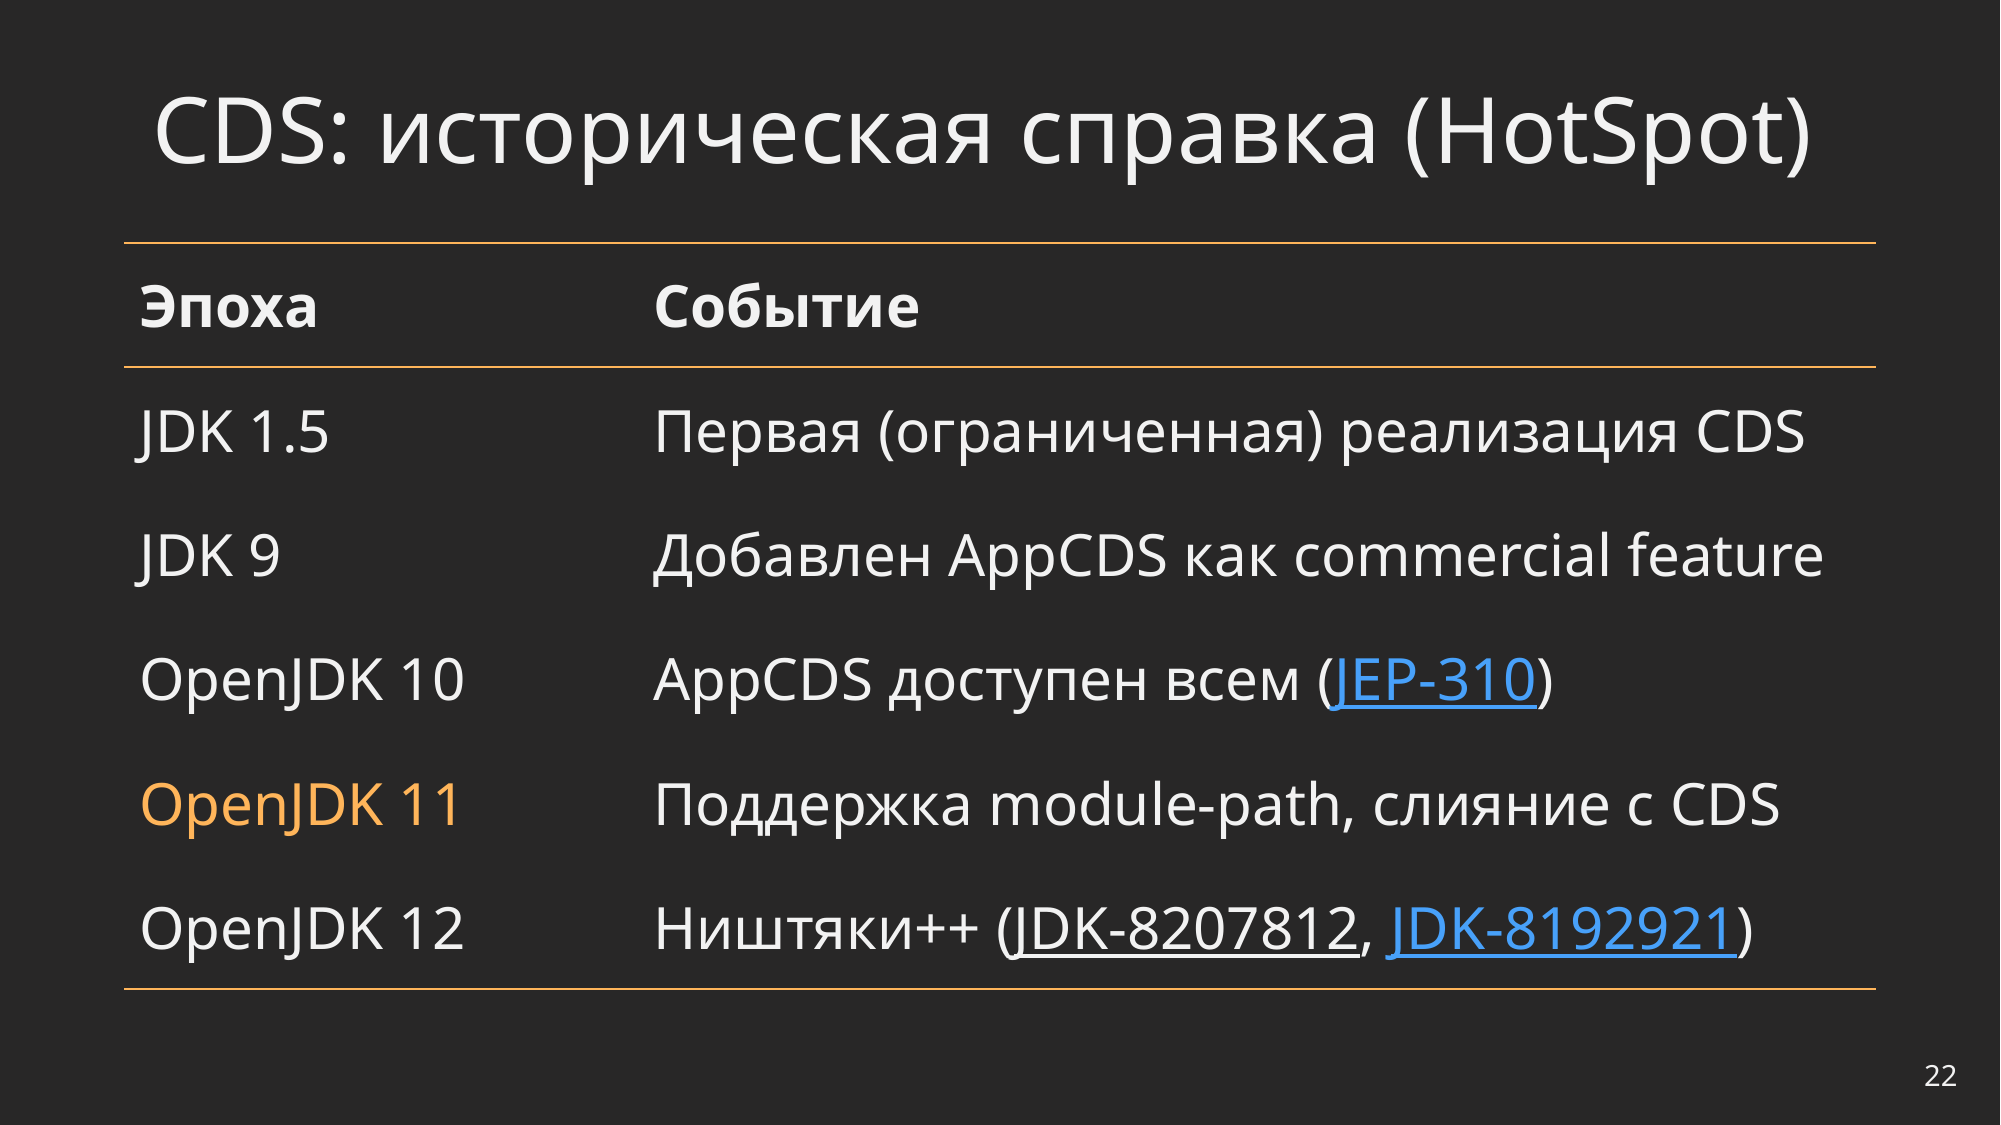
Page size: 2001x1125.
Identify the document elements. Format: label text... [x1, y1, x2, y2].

slide_number 22 [1909, 1050, 2000, 1125]
table_cell AppCDS доступен всем (JEP-310) [638, 616, 1876, 740]
title CDS: историческая справка (HotSpot) [137, 25, 1863, 242]
table_cell Ништяки++ (JDK-8207812, JDK-8192921) [638, 865, 1876, 988]
table_header Событие [638, 244, 1876, 366]
table_cell JDK 9 [124, 492, 638, 616]
table_cell Поддержка module-path, слияние с CDS [638, 740, 1876, 865]
table_cell OpenJDK 11 [124, 740, 638, 865]
table_cell Первая (ограниченная) реализация CDS [638, 368, 1876, 492]
table_cell OpenJDK 10 [124, 616, 638, 740]
table_header Эпоха [124, 244, 638, 366]
table_cell OpenJDK 12 [124, 865, 638, 988]
table_cell JDK 1.5 [124, 368, 638, 492]
table_cell Добавлен AppCDS как commercial feature [638, 492, 1876, 616]
